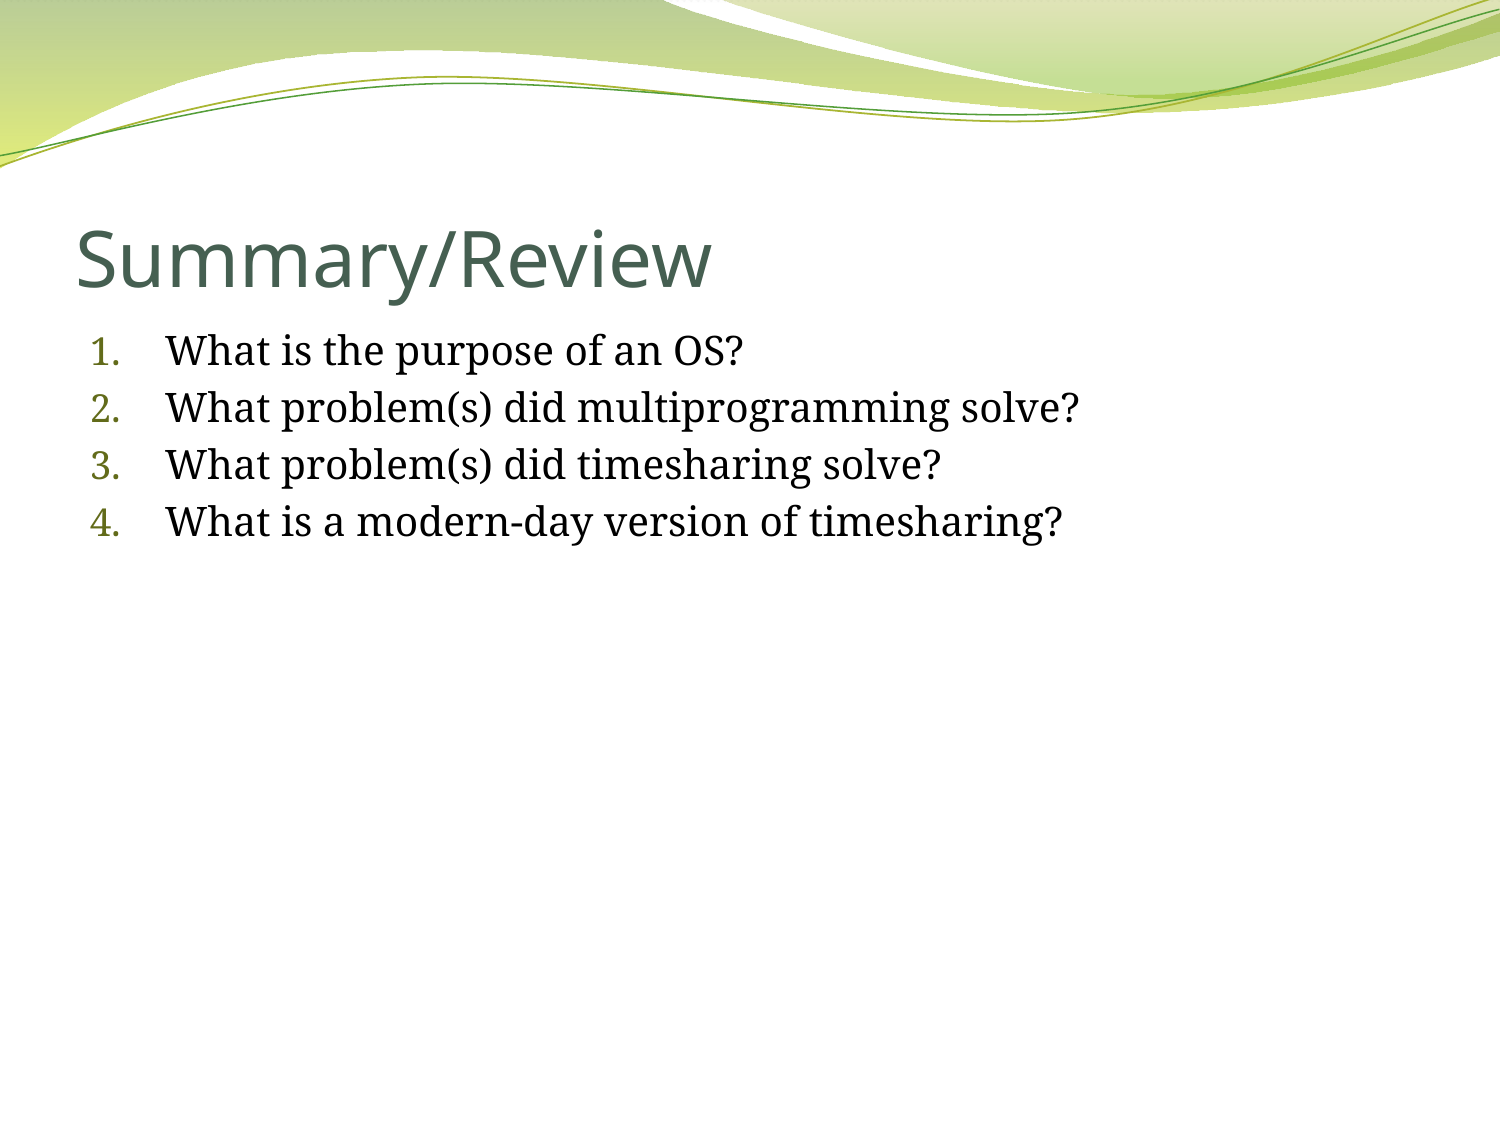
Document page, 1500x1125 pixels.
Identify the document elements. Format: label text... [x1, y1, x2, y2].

list What is the purpose of an OS? What problem(s) did multiprogramming solve? What problem(s) did timesharing solve? What is a modern-day version of timesharing? [75, 317, 1425, 1038]
title Summary/Review [75, 115, 1425, 303]
